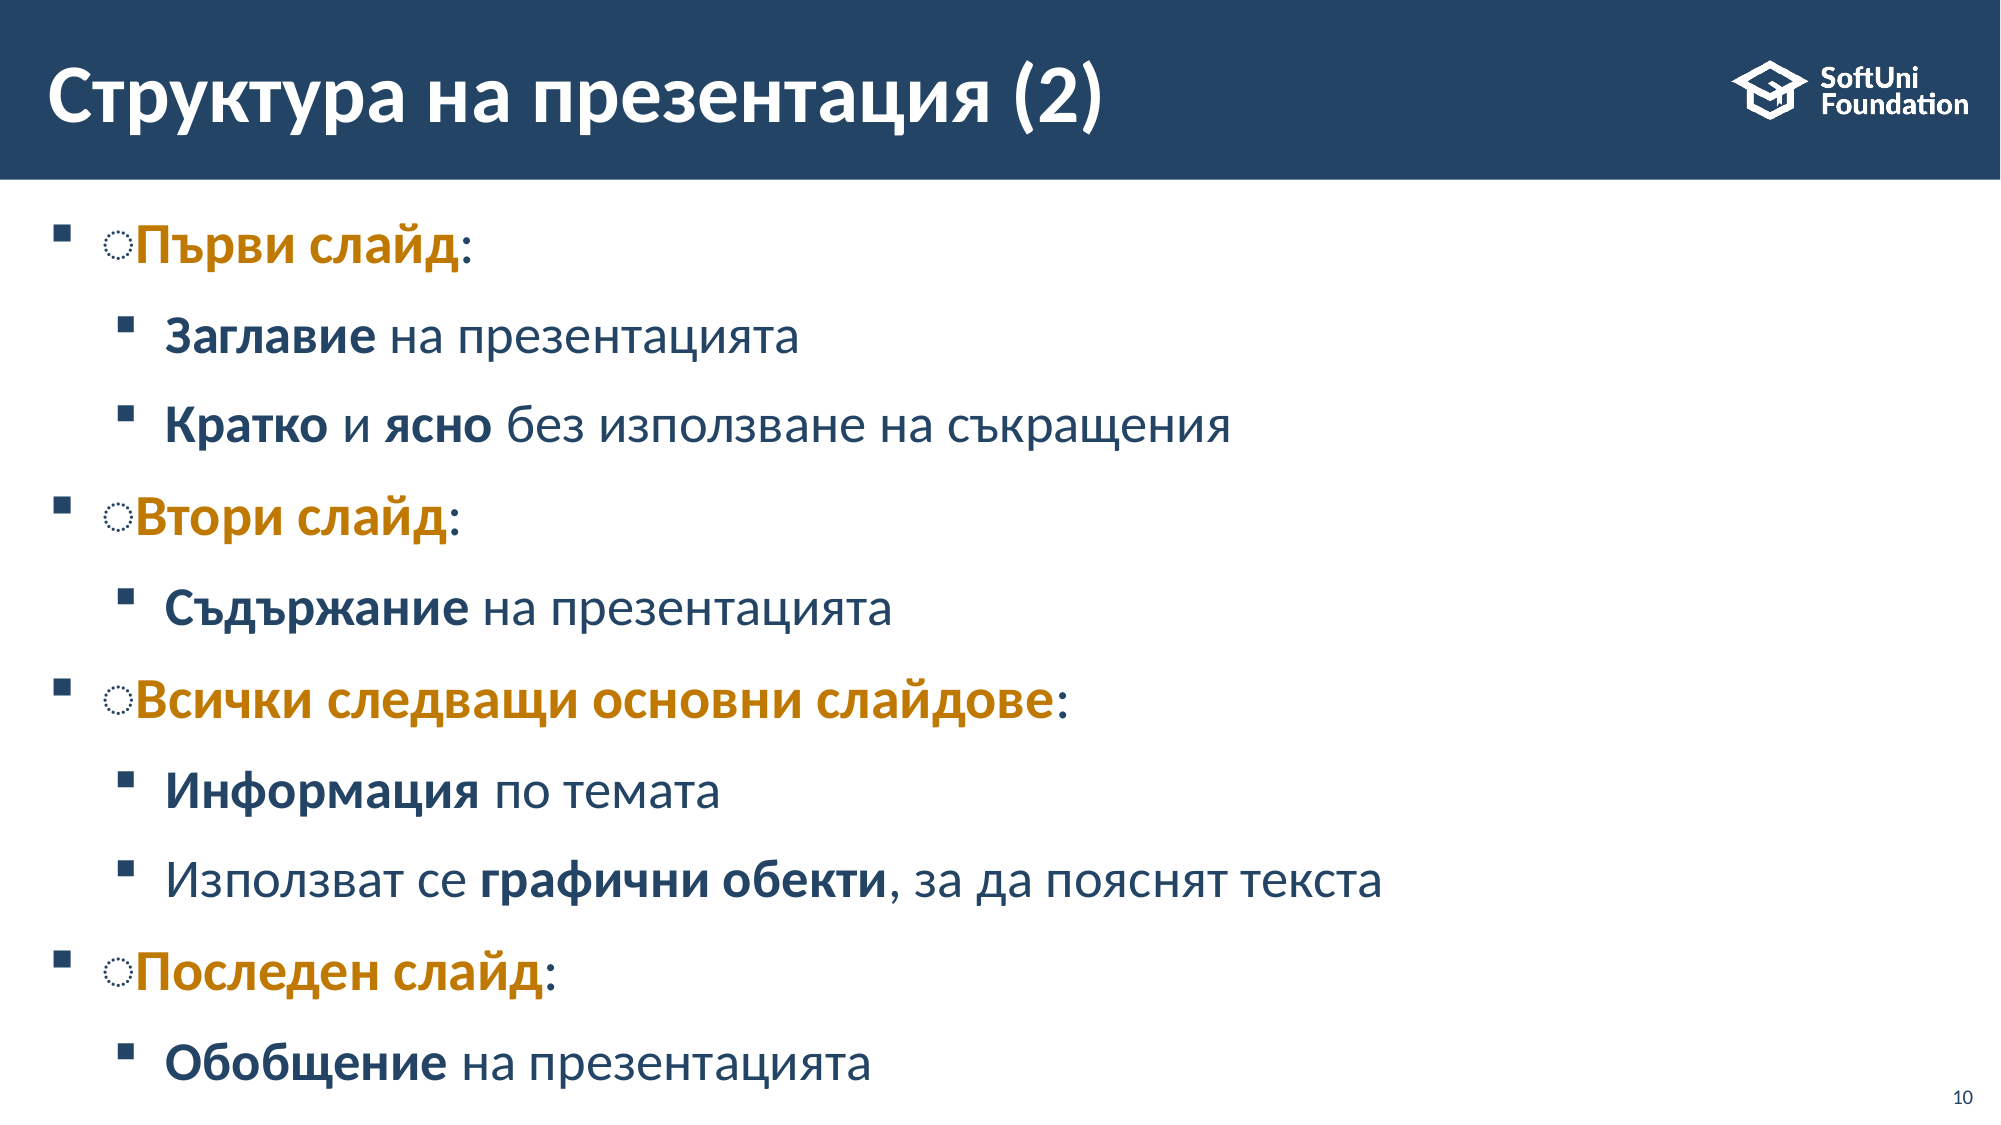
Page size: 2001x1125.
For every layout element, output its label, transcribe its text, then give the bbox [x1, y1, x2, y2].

picture [1731, 60, 1968, 120]
list ͏Първи слайд: Заглавие на презентацията Кратко и ясно без използване на съкращения ͏Втори слайд: Съдържание на презентацията ͏Всички следващи основни слайдове: Информация по темата Използват се графични обекти, за да пояснят текста ͏Последен слайд: Обобщение на презентацията [31, 196, 1970, 1104]
slide_number 10 [1927, 1067, 1989, 1117]
title Структура на презентация (2) [31, 16, 1716, 162]
